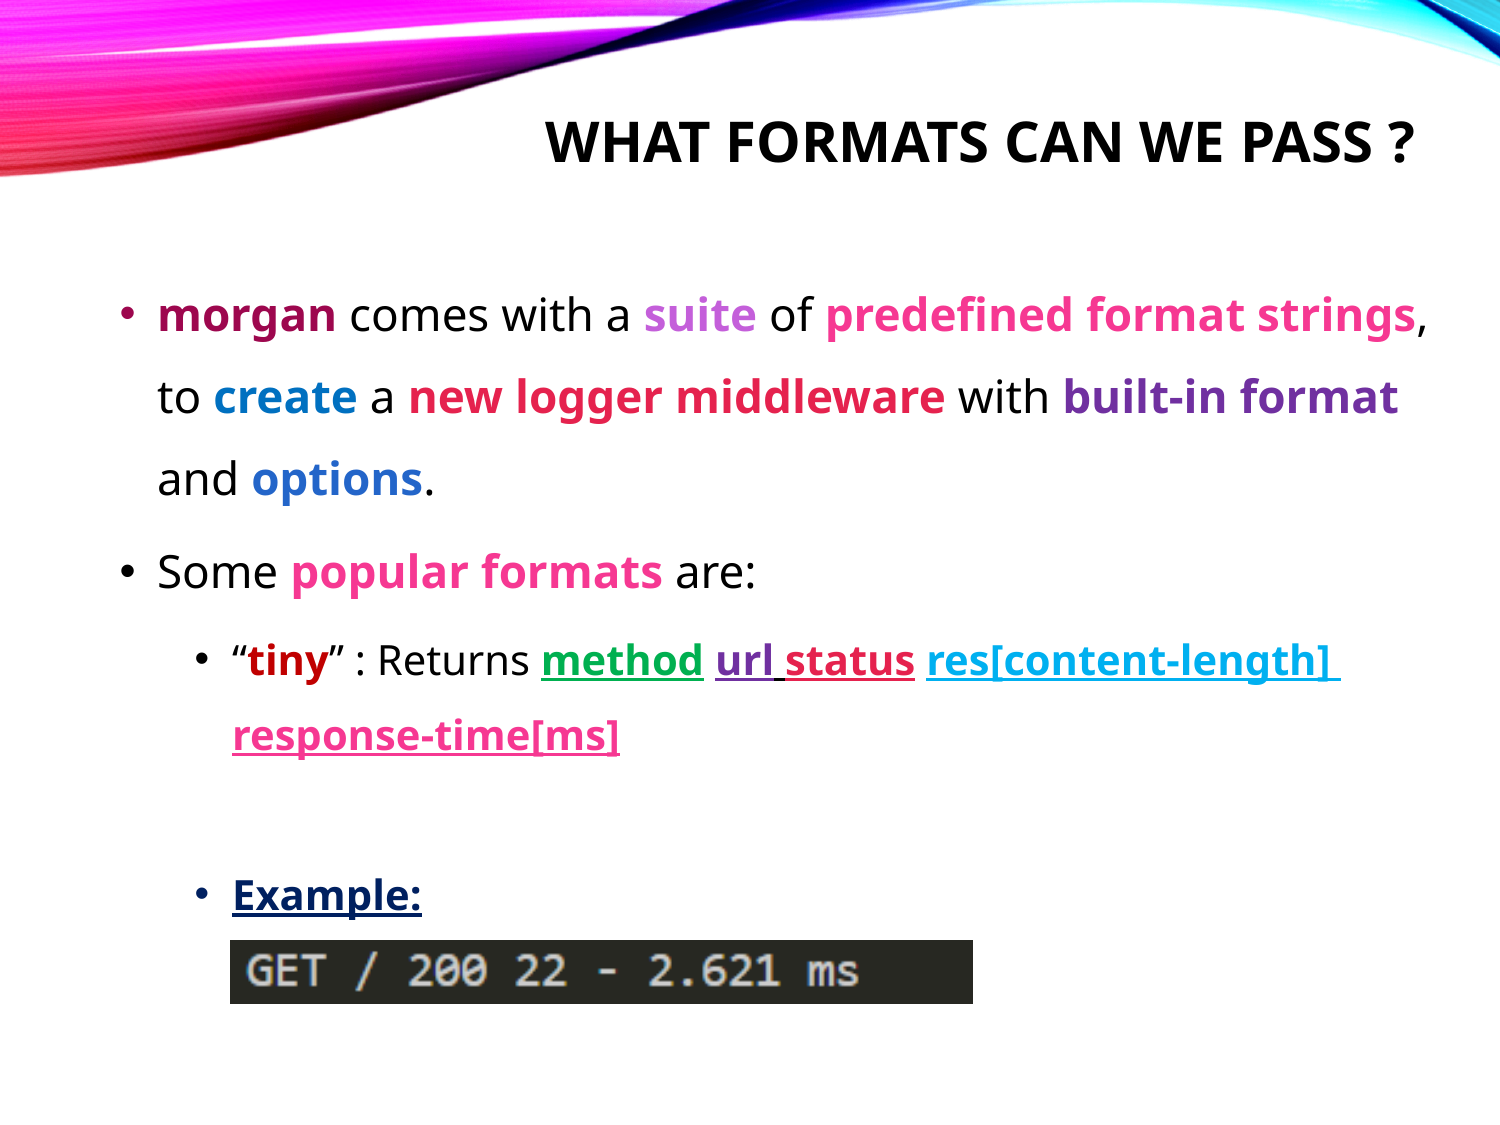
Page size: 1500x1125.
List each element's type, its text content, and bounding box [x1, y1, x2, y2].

list morgan comes with a suite of predefined format strings, to create a new logger middleware with built-in format and options. Some popular formats are: “tiny” : Returns method url status res[content-length] response-time[ms] Example: [29, 250, 1475, 1111]
title What formats can we pass ? [383, 38, 1431, 250]
picture [0, 0, 1500, 178]
picture [229, 940, 974, 1004]
